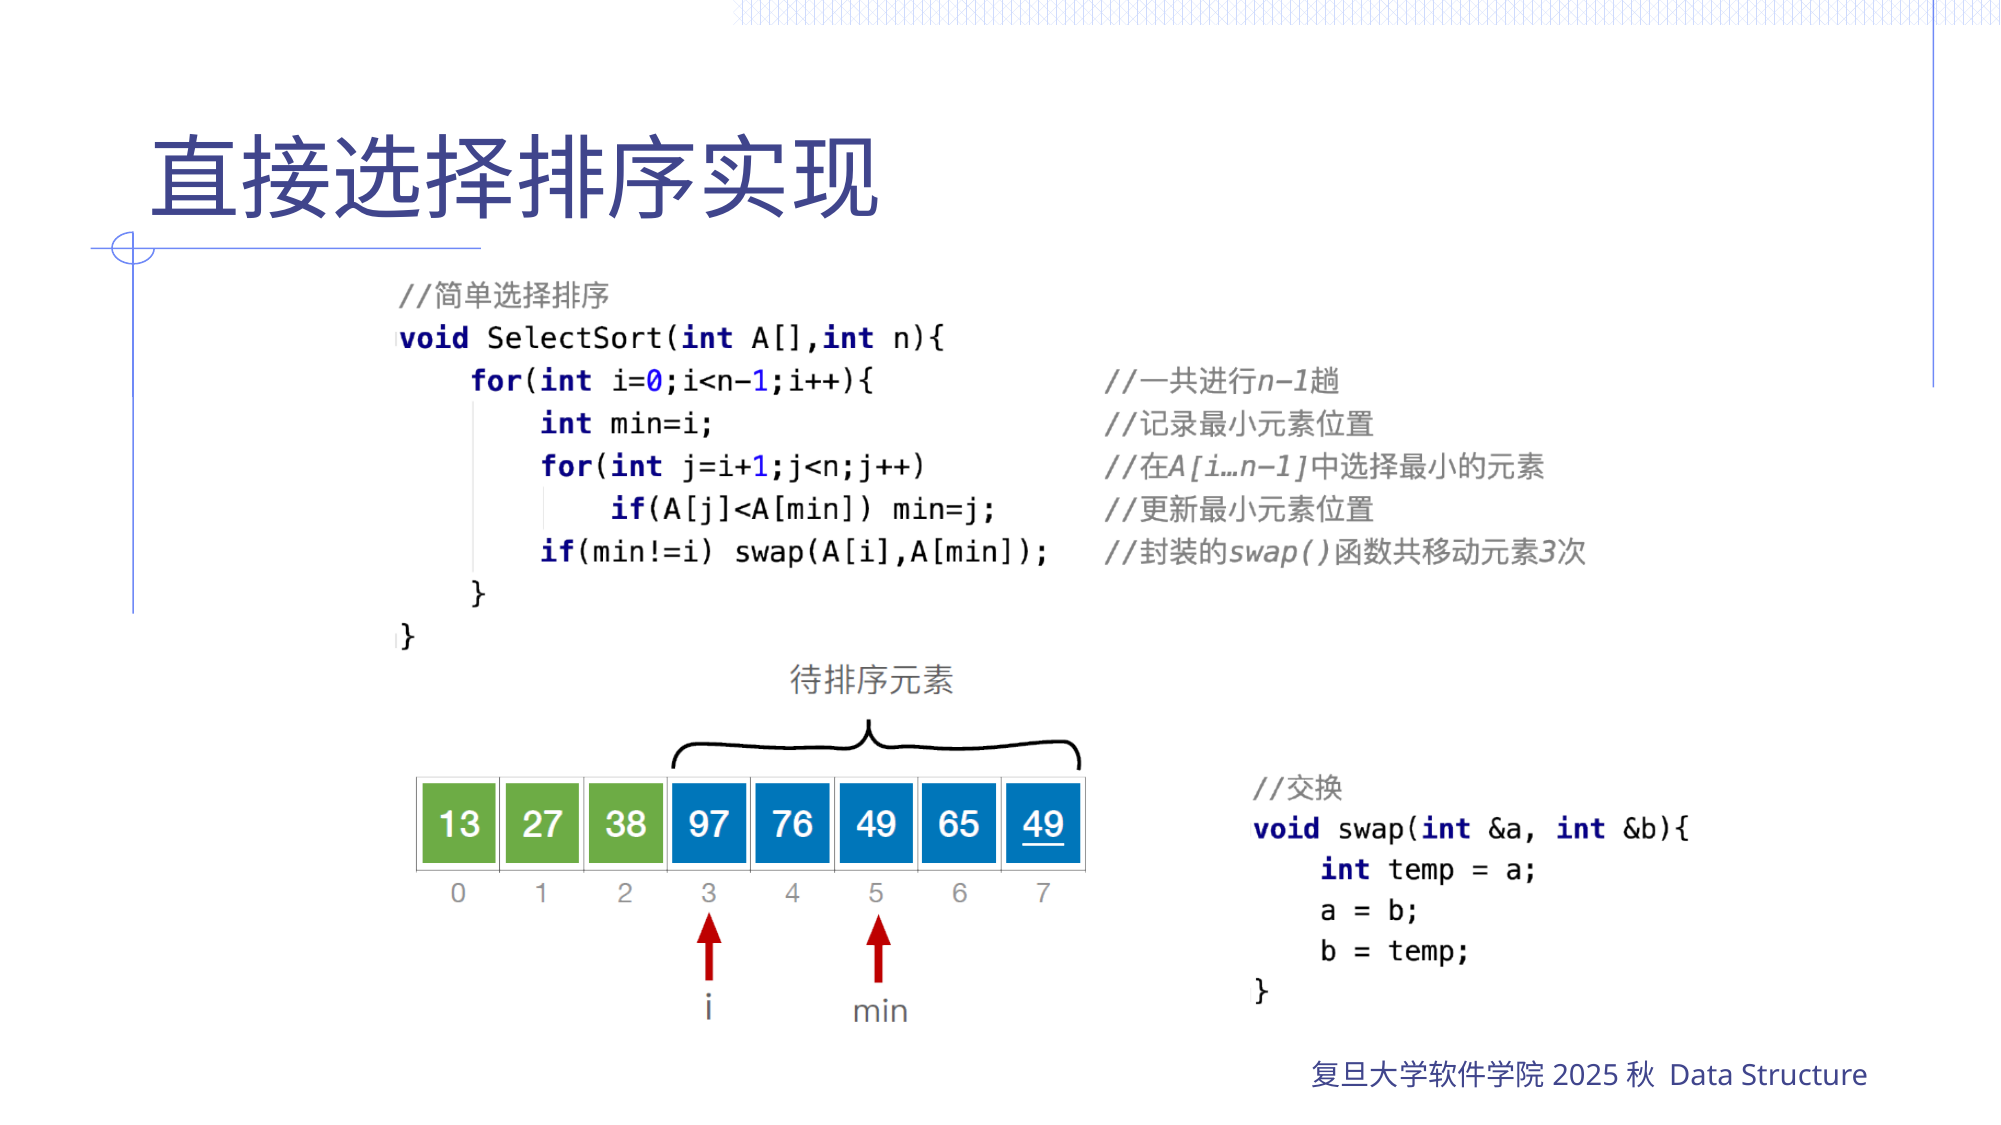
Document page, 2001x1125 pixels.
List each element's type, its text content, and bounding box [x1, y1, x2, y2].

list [336, 255, 1730, 1045]
title 直接选择排序实现 [133, 50, 1834, 238]
